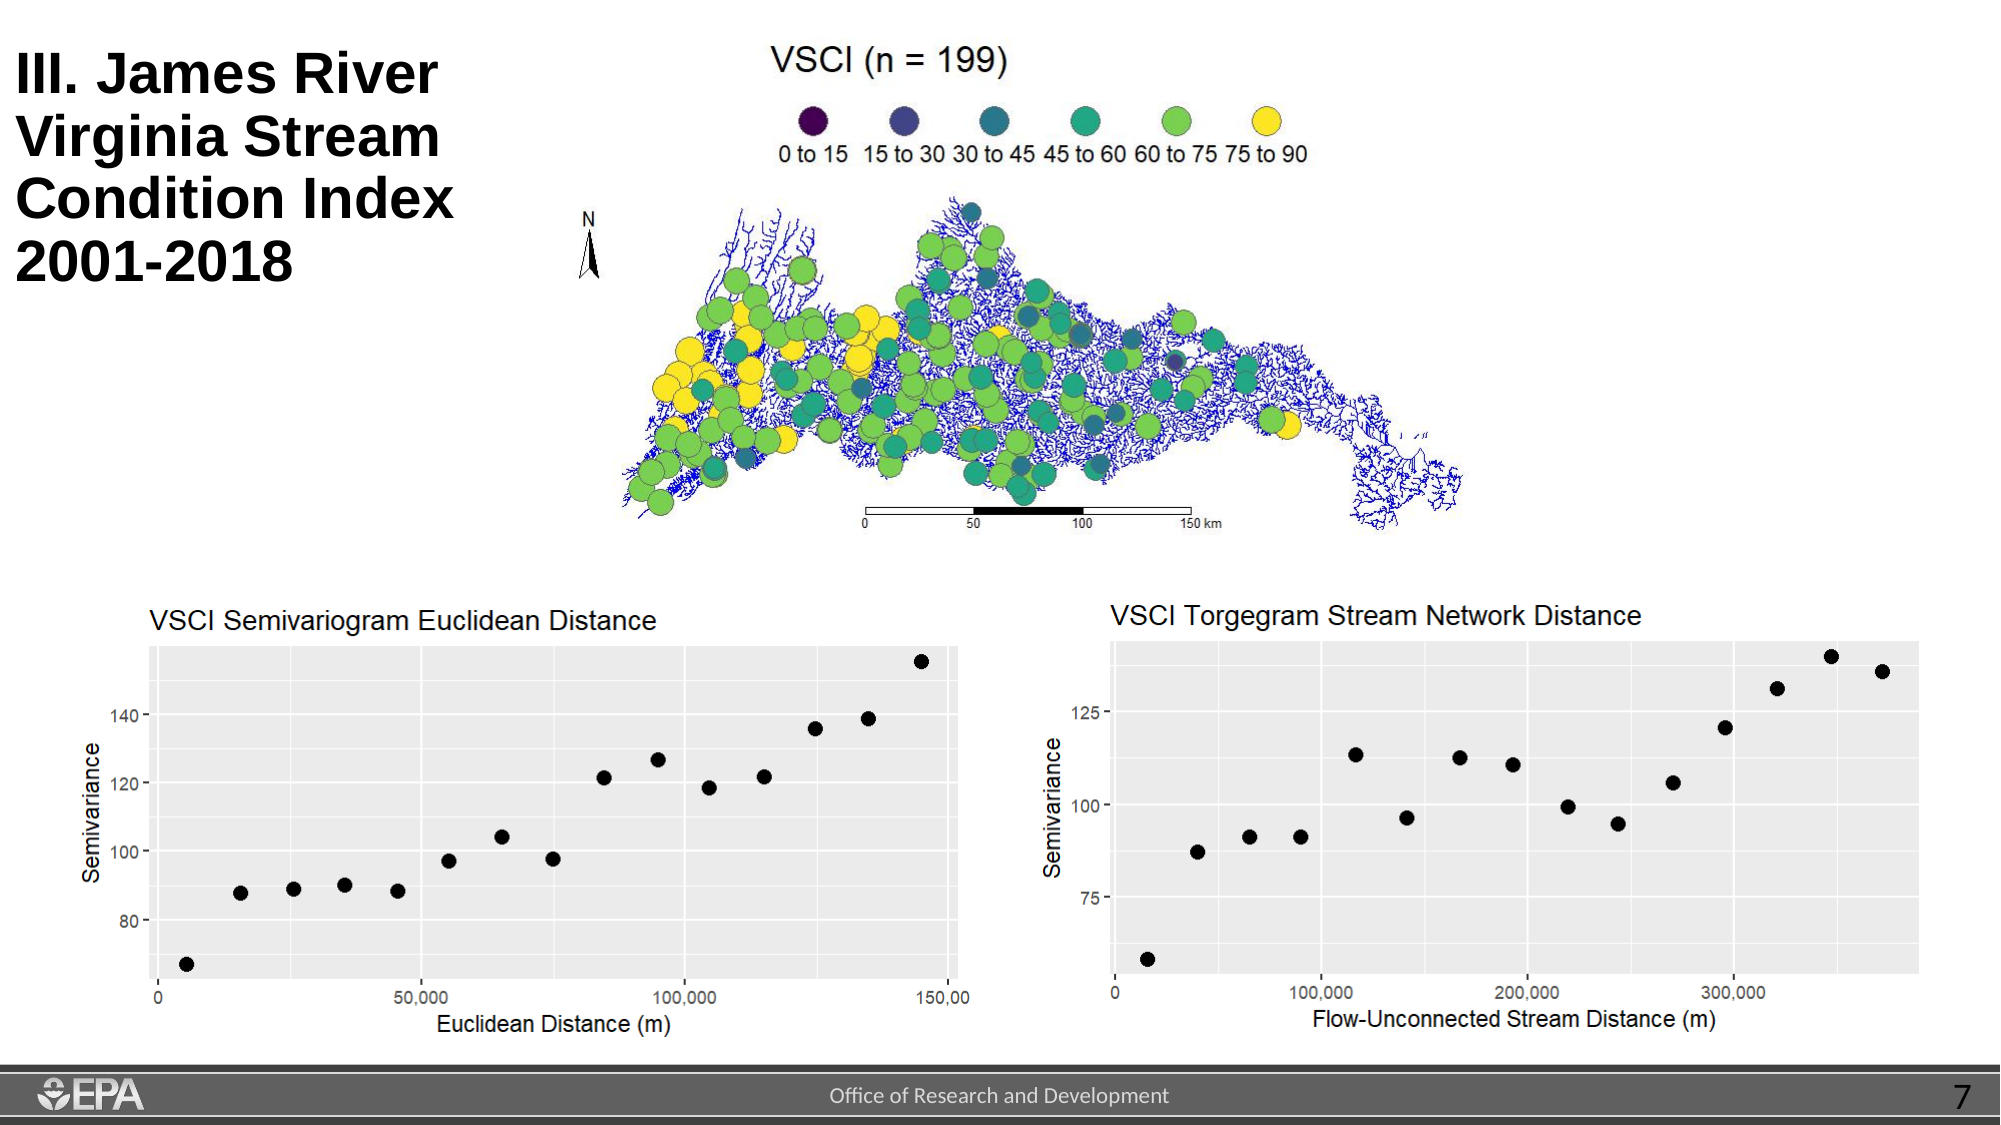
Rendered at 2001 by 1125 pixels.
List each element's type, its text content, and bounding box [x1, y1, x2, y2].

picture [34, 1071, 148, 1117]
picture [1030, 592, 1931, 1043]
picture [69, 597, 970, 1048]
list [517, 22, 1568, 548]
title III. James River Virginia Stream Condition Index 2001-2018 [0, 0, 710, 408]
text_box 7 [1938, 1064, 2000, 1125]
